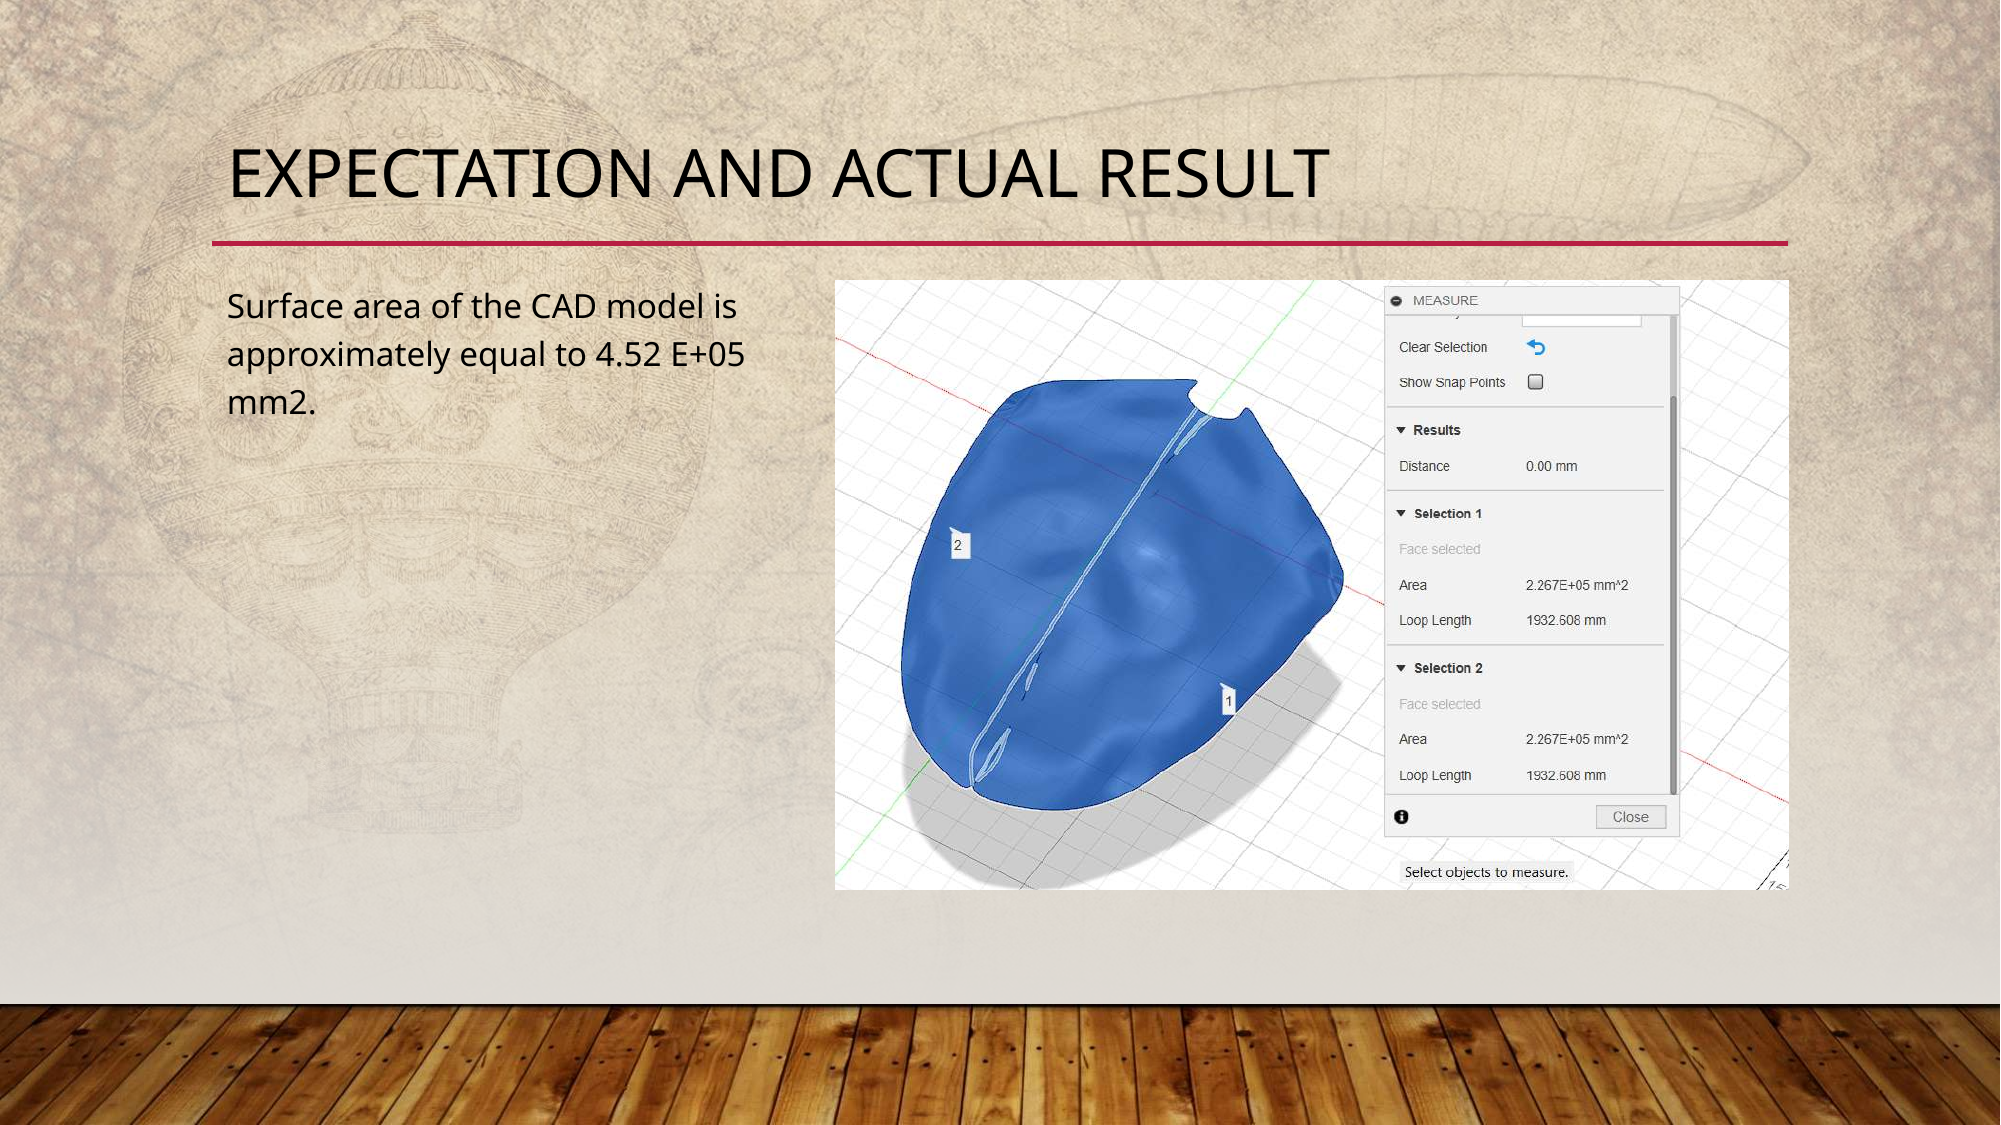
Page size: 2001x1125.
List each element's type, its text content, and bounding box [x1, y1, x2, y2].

list Surface area of the CAD model is approximately equal to 4.52 E+05 mm2. [211, 269, 803, 900]
title Expectation and Actual result [212, 131, 1788, 305]
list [835, 280, 1789, 890]
picture [0, 1004, 2000, 1125]
